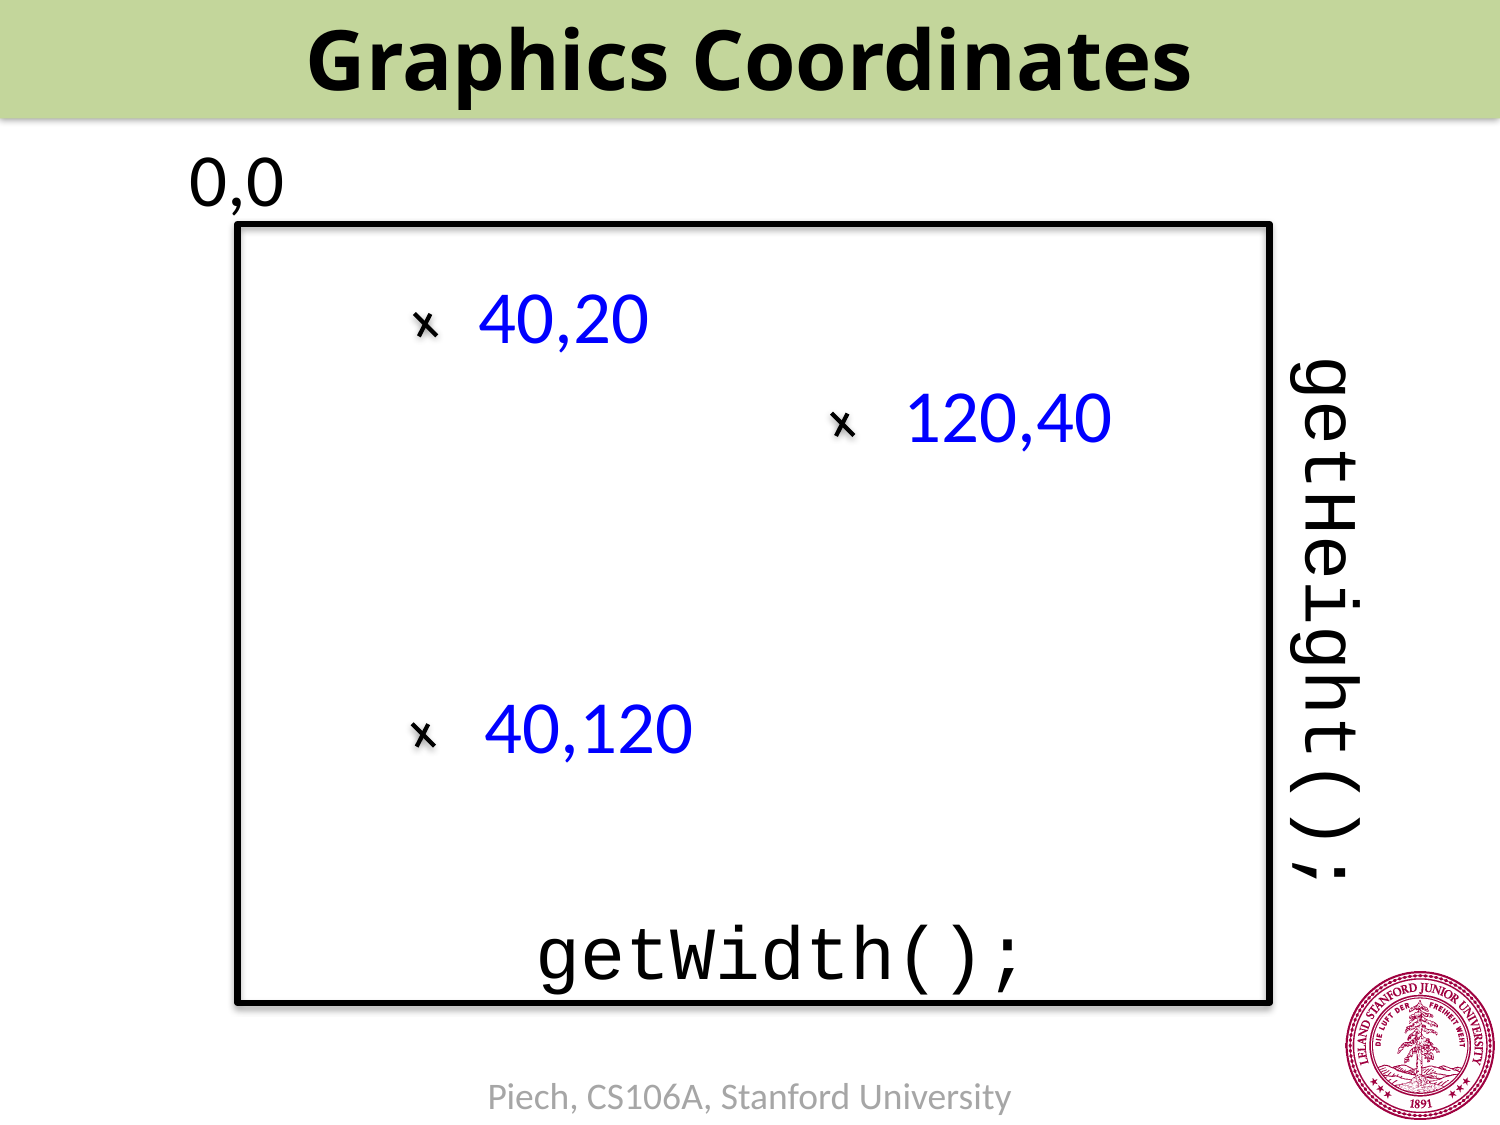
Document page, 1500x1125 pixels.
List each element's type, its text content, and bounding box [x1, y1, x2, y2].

text_box [237, 223, 1270, 1004]
text_box getHeight(); [1283, 313, 1388, 937]
text_box 0,0 [167, 124, 308, 229]
picture [1345, 971, 1495, 1120]
text_box Graphics Coordinates [0, 0, 1500, 122]
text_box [831, 359, 1131, 467]
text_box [411, 670, 712, 778]
text_box getWidth(); [513, 896, 1053, 1002]
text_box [414, 260, 687, 368]
